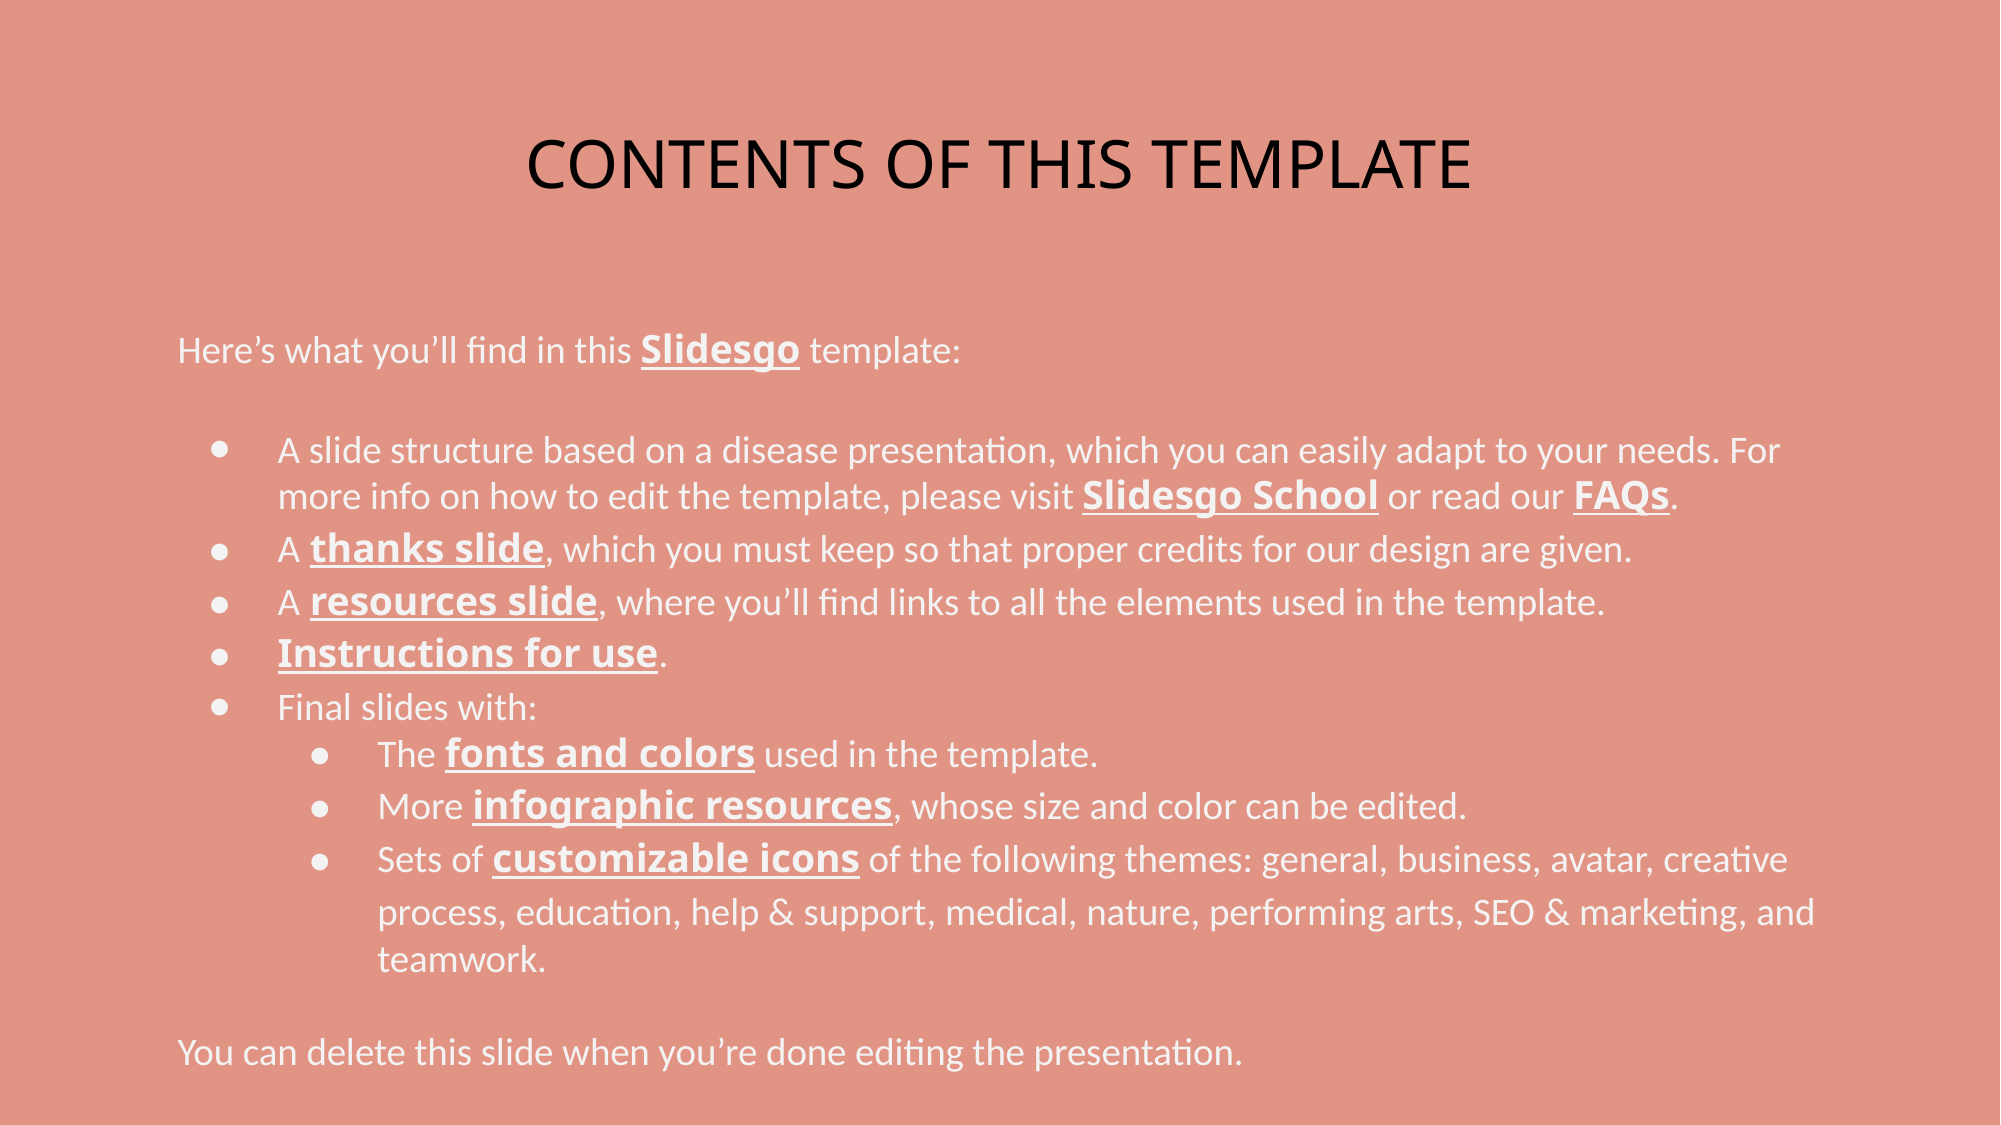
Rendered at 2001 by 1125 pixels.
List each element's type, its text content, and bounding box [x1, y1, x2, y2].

text_box [876, 1047, 886, 1065]
text_box [974, 1041, 984, 1065]
text_box [320, 1038, 324, 1064]
text_box [1173, 1041, 1190, 1065]
text_box [632, 1047, 636, 1064]
text_box [564, 1047, 588, 1064]
title CONTENTS OF THIS TEMPLATE [157, 111, 1843, 237]
text_box [612, 1047, 628, 1065]
text_box [728, 1047, 732, 1064]
text_box [179, 1041, 195, 1064]
text_box [660, 1047, 674, 1071]
text_box [280, 1047, 284, 1064]
text_box [1057, 1047, 1061, 1064]
text_box [593, 1038, 598, 1064]
list Here’s what you’ll find in this Slidesgo template: A slide structure based on a disease presentation, which you can easily adapt to your needs. For more info on how to edit the template, please visit Slidesgo School or read our FAQs. A thanks slide, which you must keep so that proper credits for our design are given. A resources slide, where you’ll find links to all the elements used in the template. Instructions for use. Final slides with: The fonts and colors used in the template. More infographic resources, whose size and color can be edited. Sets of customizable icons of the following themes: general, business, avatar, creative process, education, help & support, medical, nature, performing arts, SEO & marketing, and teamwork. You can delete this slide when you’re done editing the presentation. [157, 304, 1843, 980]
text_box [928, 1047, 932, 1064]
text_box [905, 1041, 922, 1065]
text_box [599, 1047, 608, 1064]
text_box [416, 1041, 426, 1065]
text_box [195, 1047, 212, 1065]
